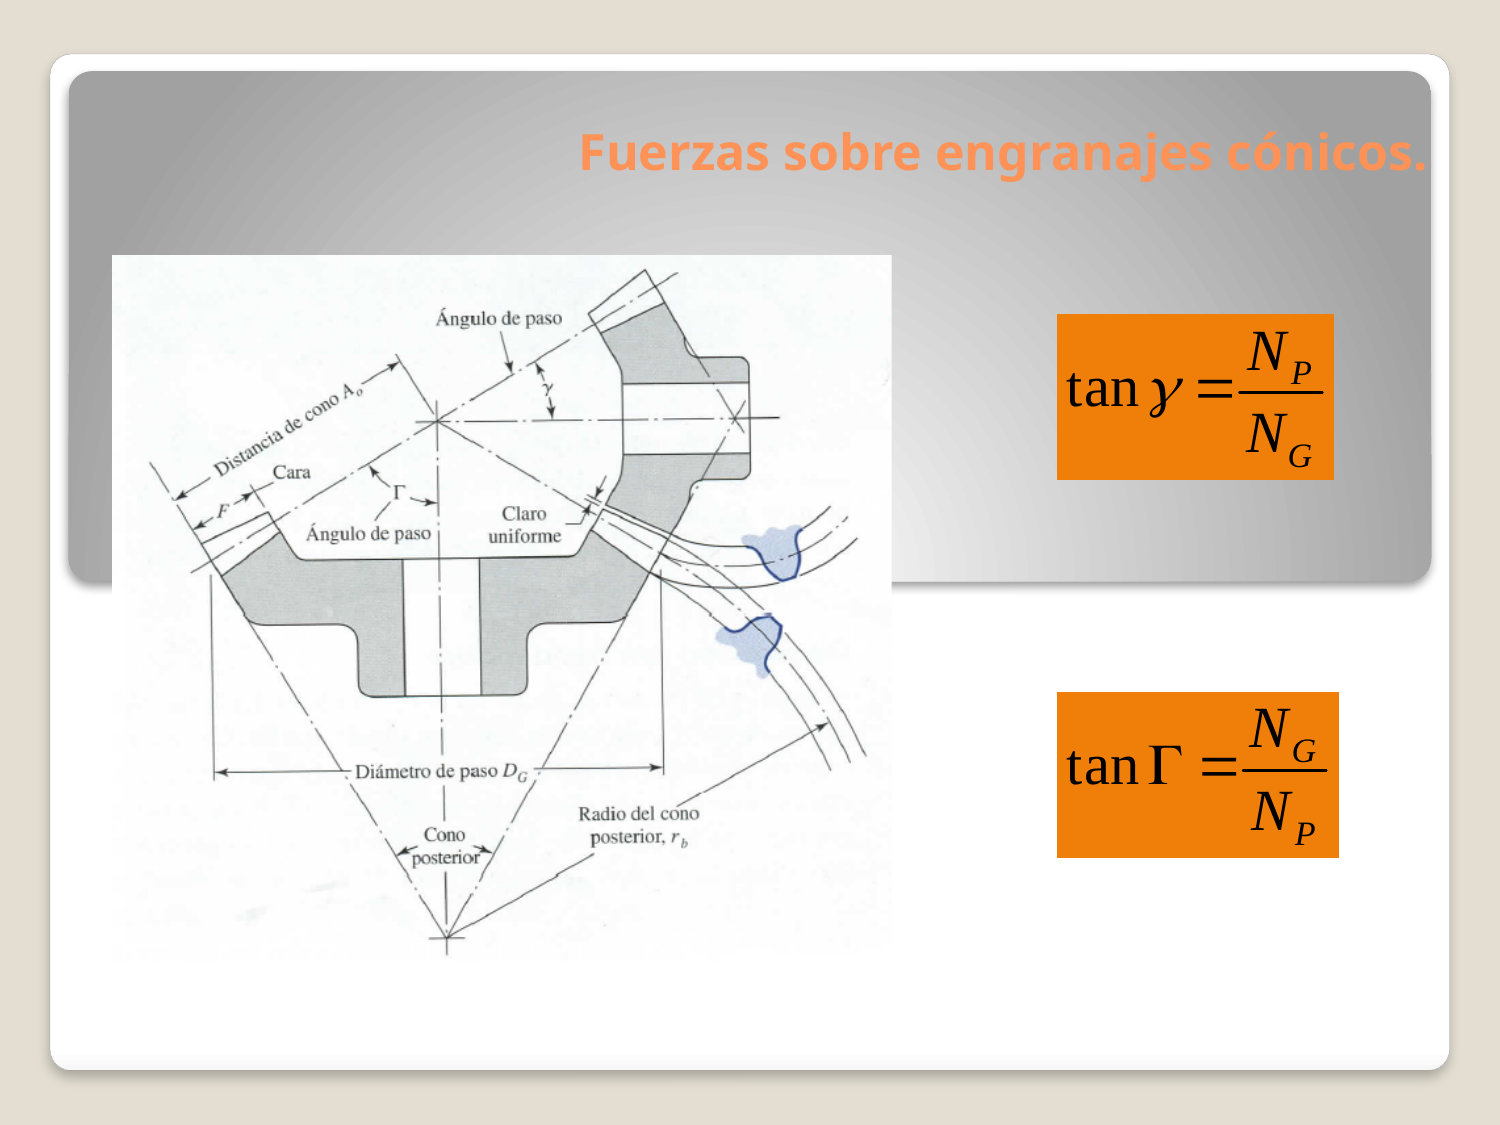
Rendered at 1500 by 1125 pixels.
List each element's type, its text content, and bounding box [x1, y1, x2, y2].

picture [111, 255, 892, 963]
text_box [1056, 692, 1340, 858]
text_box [1056, 314, 1335, 480]
text_box Fuerzas sobre engranajes cónicos. [265, 111, 1435, 189]
